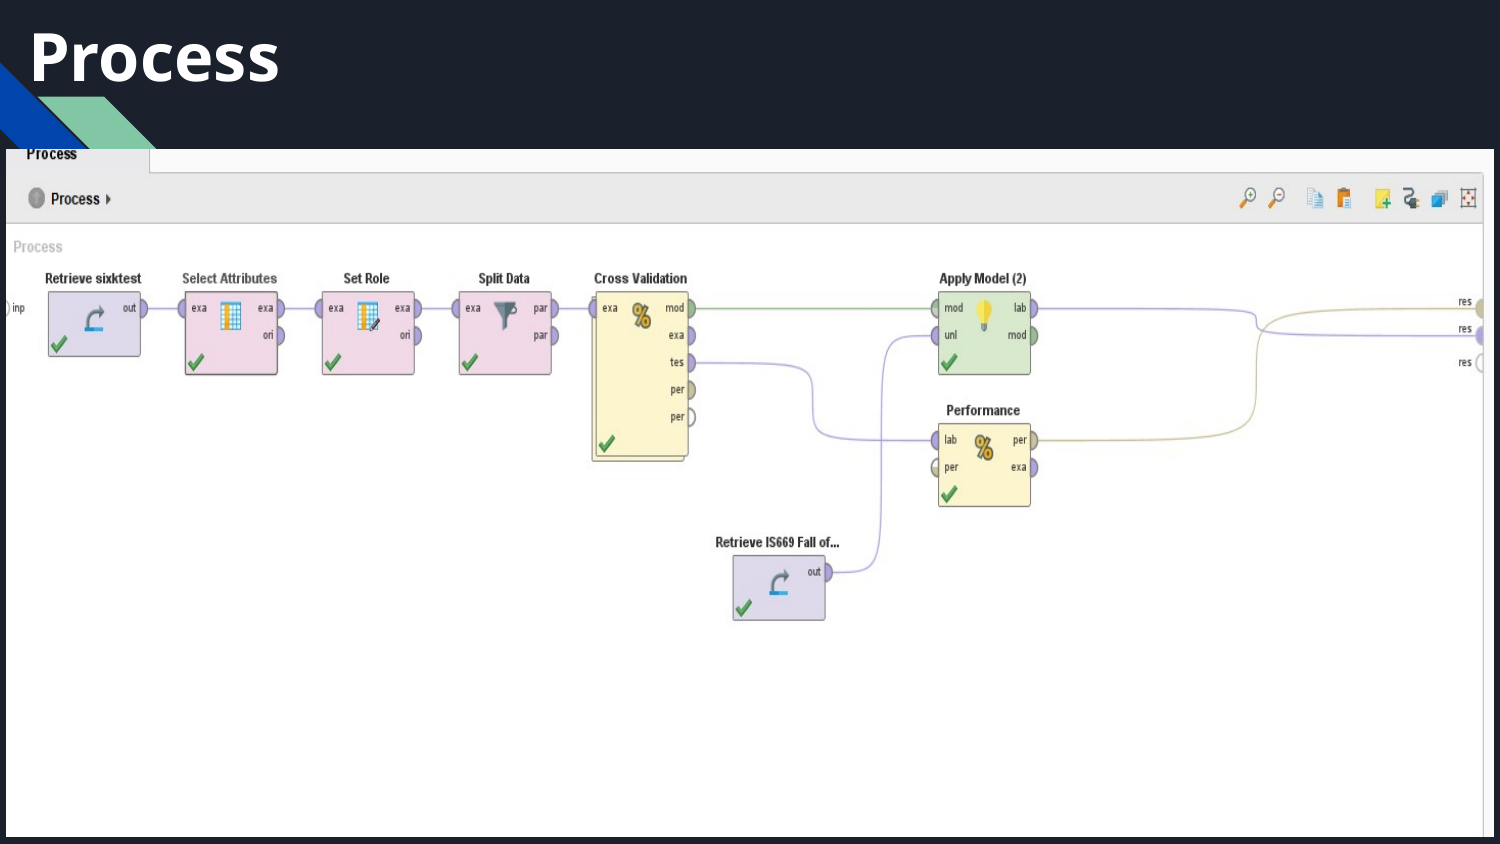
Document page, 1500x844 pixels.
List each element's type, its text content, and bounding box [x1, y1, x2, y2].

picture [6, 149, 1494, 838]
title Process [13, 0, 1168, 148]
